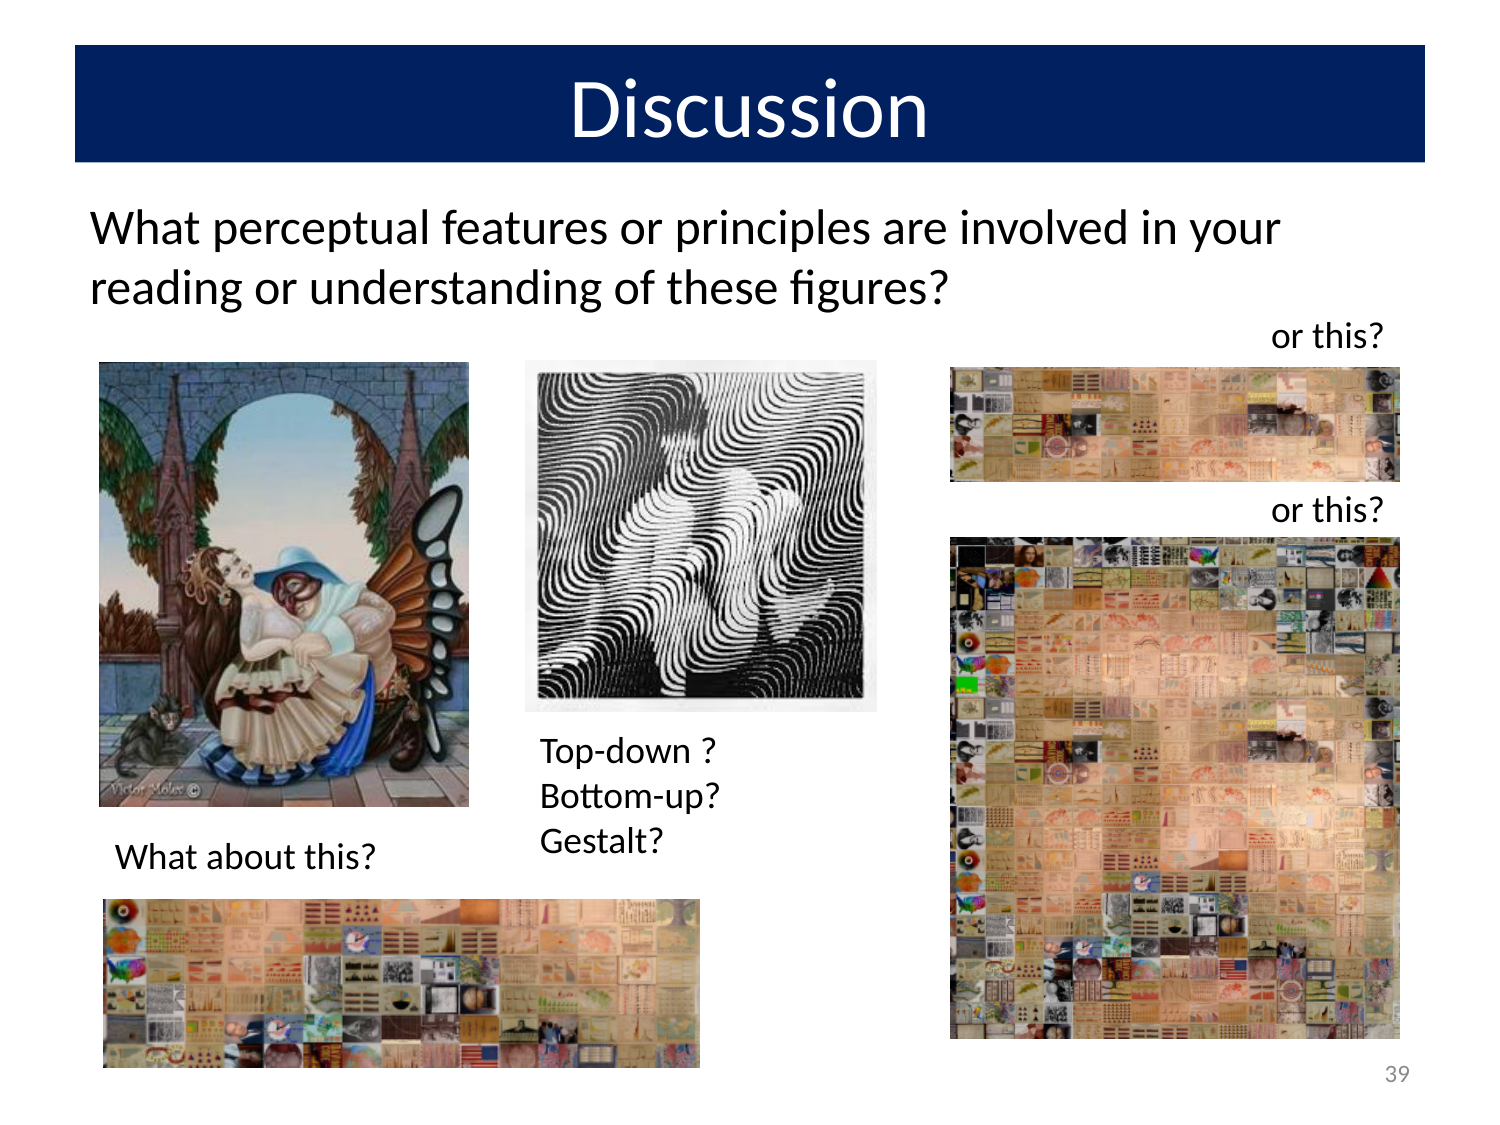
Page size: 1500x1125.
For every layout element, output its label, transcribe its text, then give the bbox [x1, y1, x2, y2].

picture [949, 366, 1401, 483]
text_box Top-down ? Bottom-up? Gestalt? [525, 718, 788, 869]
picture [99, 362, 469, 807]
slide_number 39 [1074, 1042, 1425, 1103]
text_box What about this? [99, 824, 700, 885]
text_box or this? [1212, 303, 1400, 364]
picture [103, 899, 700, 1068]
picture [524, 359, 877, 712]
text_box or this? [1212, 489, 1400, 536]
title Discussion [75, 45, 1425, 163]
text_box What perceptual features or principles are involved in your reading or understanding of these figures? [74, 187, 1425, 323]
picture [949, 537, 1401, 1039]
